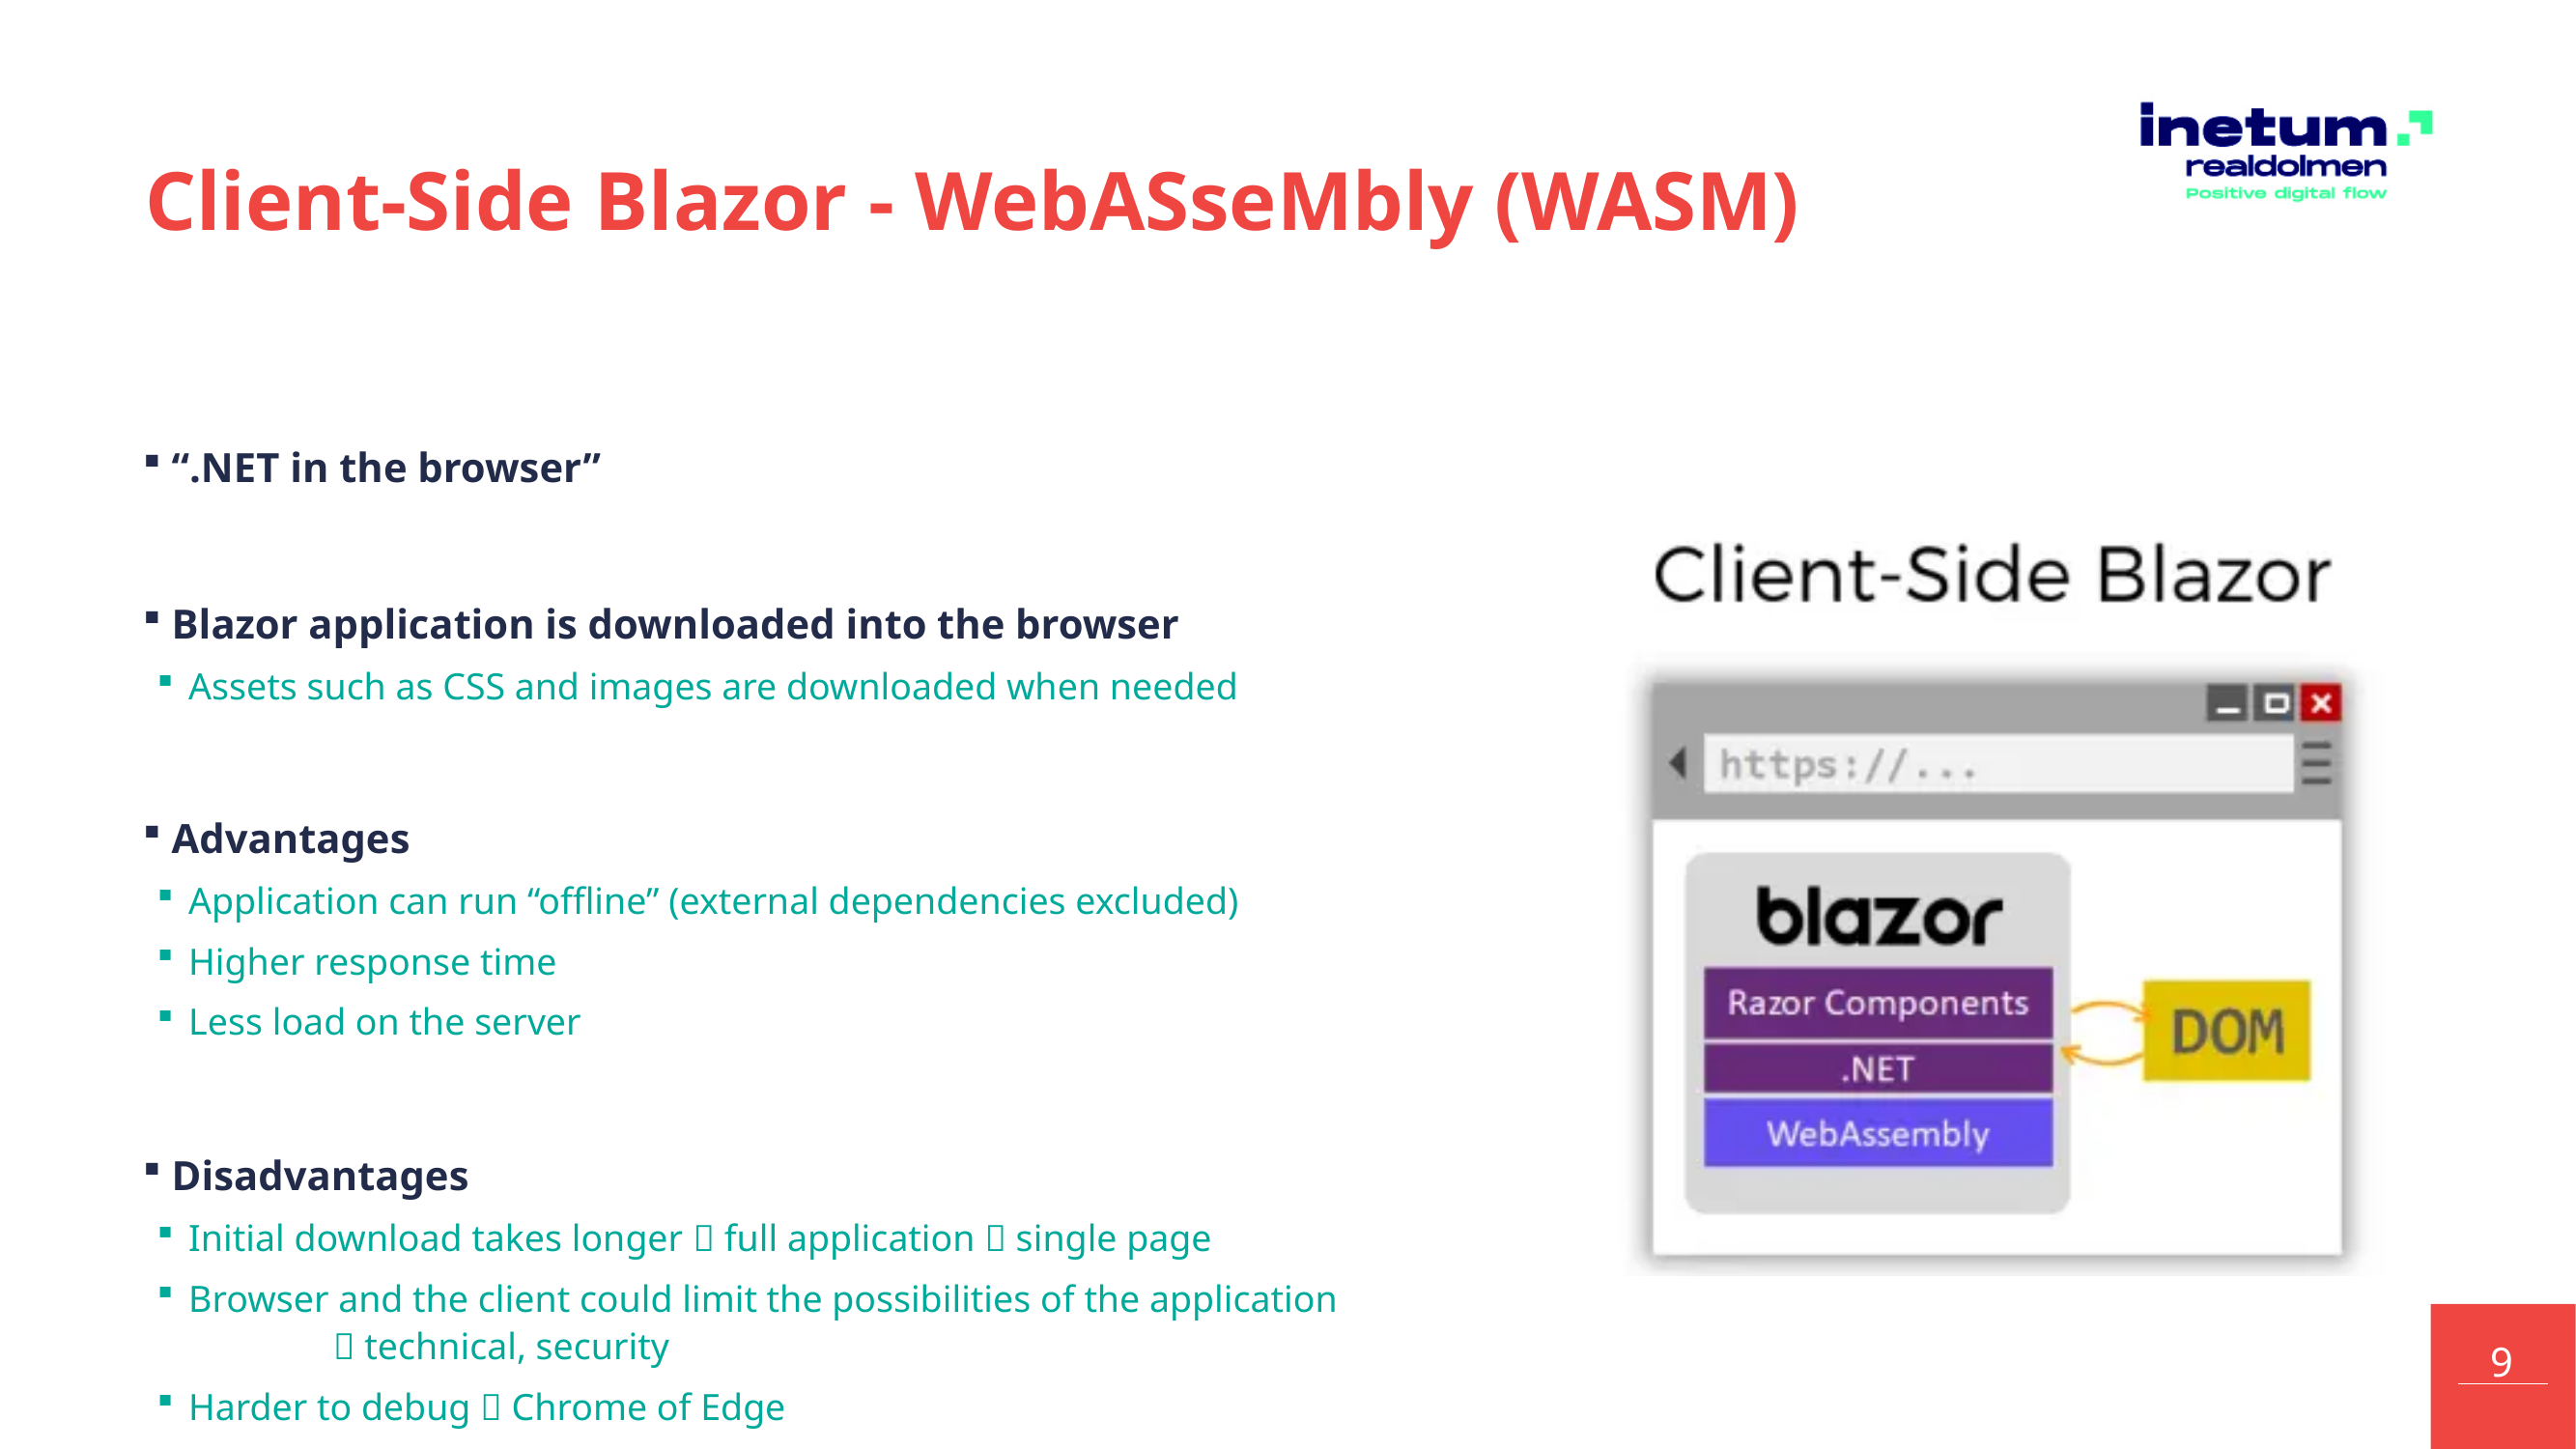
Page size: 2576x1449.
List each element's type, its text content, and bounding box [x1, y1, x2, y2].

list “.NET in the browser” Blazor application is downloaded into the browser Assets such as CSS and images are downloaded when needed Advantages Application can run “offline” (external dependencies excluded) Higher response time Less load on the server Disadvantages Initial download takes longer  full application  single page Browser and the client could limit the possibilities of the application  technical, security Harder to debug  Chrome of Edge [142, 420, 1779, 1410]
title Client-Side Blazor - WebASseMbly (WASM) [142, 147, 2109, 247]
picture [2118, 68, 2457, 218]
picture [1618, 472, 2386, 1276]
